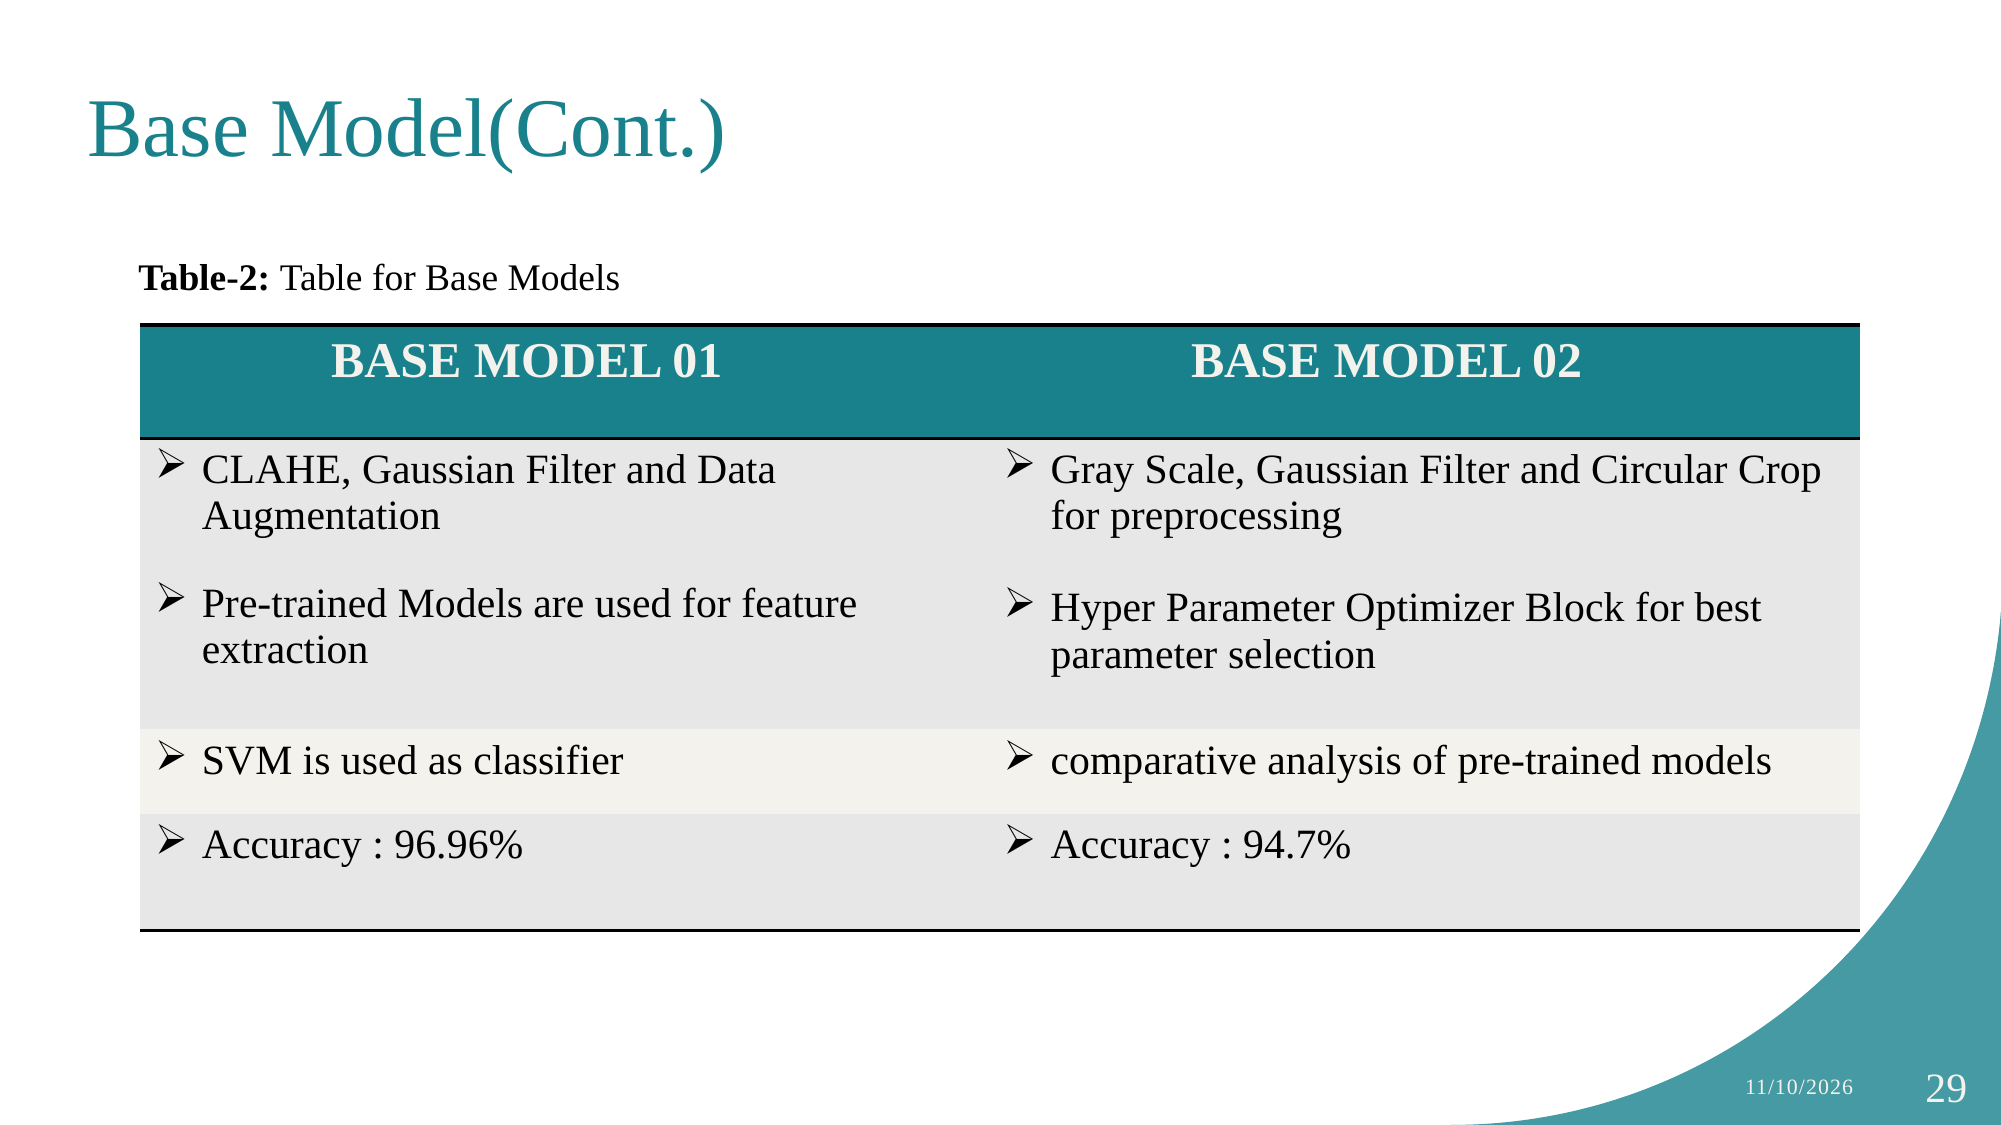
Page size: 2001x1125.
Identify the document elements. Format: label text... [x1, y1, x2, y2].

table_header BASE MODEL 02 [914, 327, 1860, 437]
table_cell SVM is used as classifier [140, 729, 914, 814]
text_box Table-2: Table for Base Models [123, 245, 1124, 306]
slide_number 29 [1868, 1055, 1983, 1116]
table_cell comparative analysis of pre-trained models [914, 729, 1860, 814]
table_cell Gray Scale, Gaussian Filter and Circular Crop for preprocessing Hyper Parameter Optimizer Block for best parameter selection [914, 440, 1860, 729]
table_cell Accuracy : 94.7% [914, 814, 1860, 929]
table_cell CLAHE, Gaussian Filter and Data Augmentation Pre-trained Models are used for feature extraction [140, 440, 914, 729]
table_cell Accuracy : 96.96% [140, 814, 914, 929]
table_header BASE MODEL 01 [140, 327, 914, 437]
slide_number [1529, 1055, 1868, 1116]
title Base Model(Cont.) [72, 65, 1699, 181]
